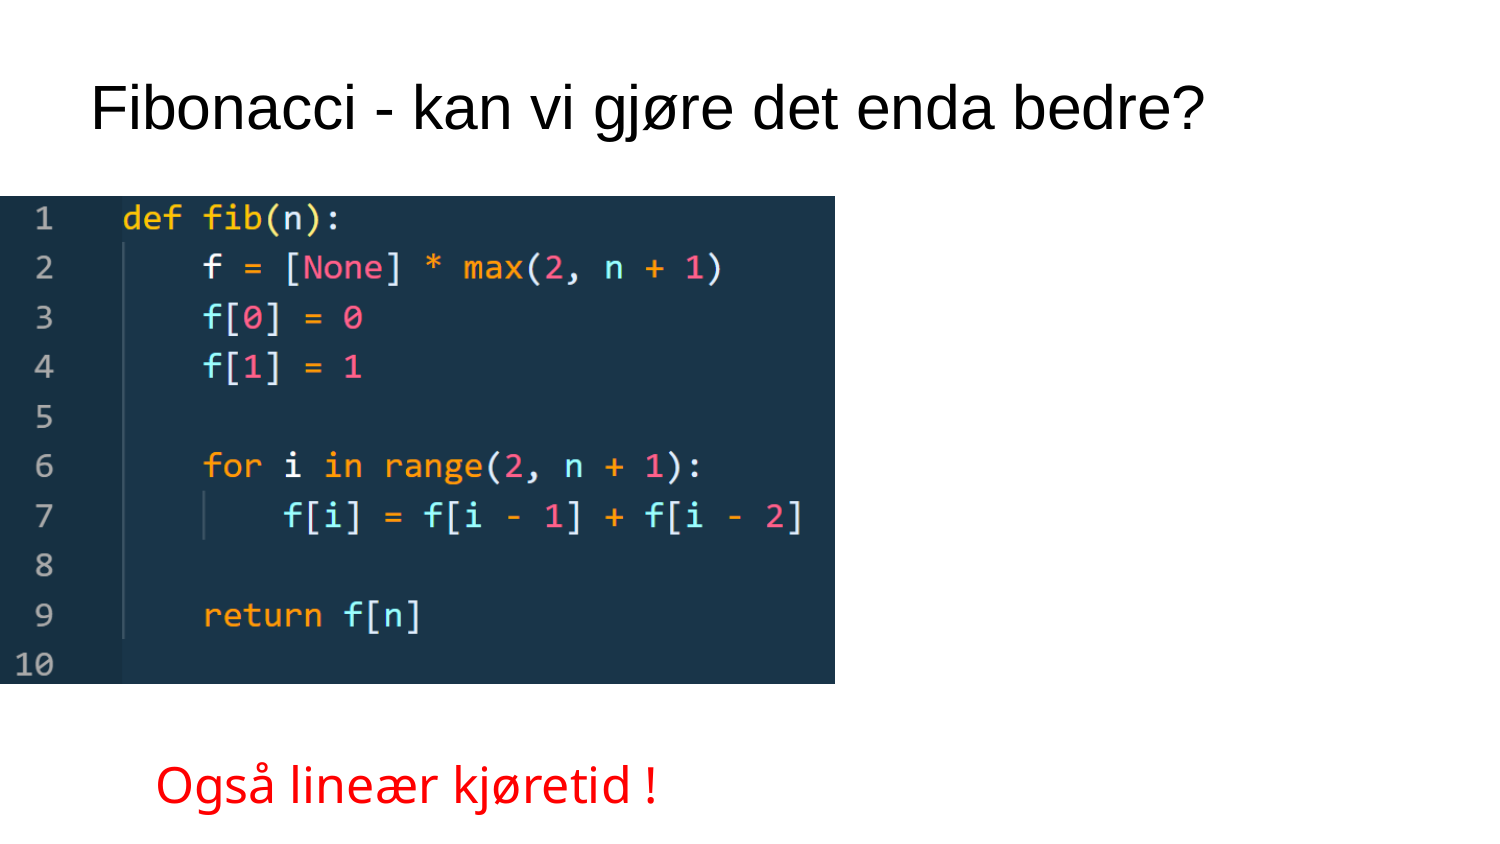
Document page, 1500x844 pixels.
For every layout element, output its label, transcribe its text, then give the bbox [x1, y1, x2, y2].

picture [0, 196, 835, 685]
title Fibonacci - kan vi gjøre det enda bedre? [75, 33, 1425, 175]
text_box Også lineær kjøretid ! [140, 738, 694, 810]
